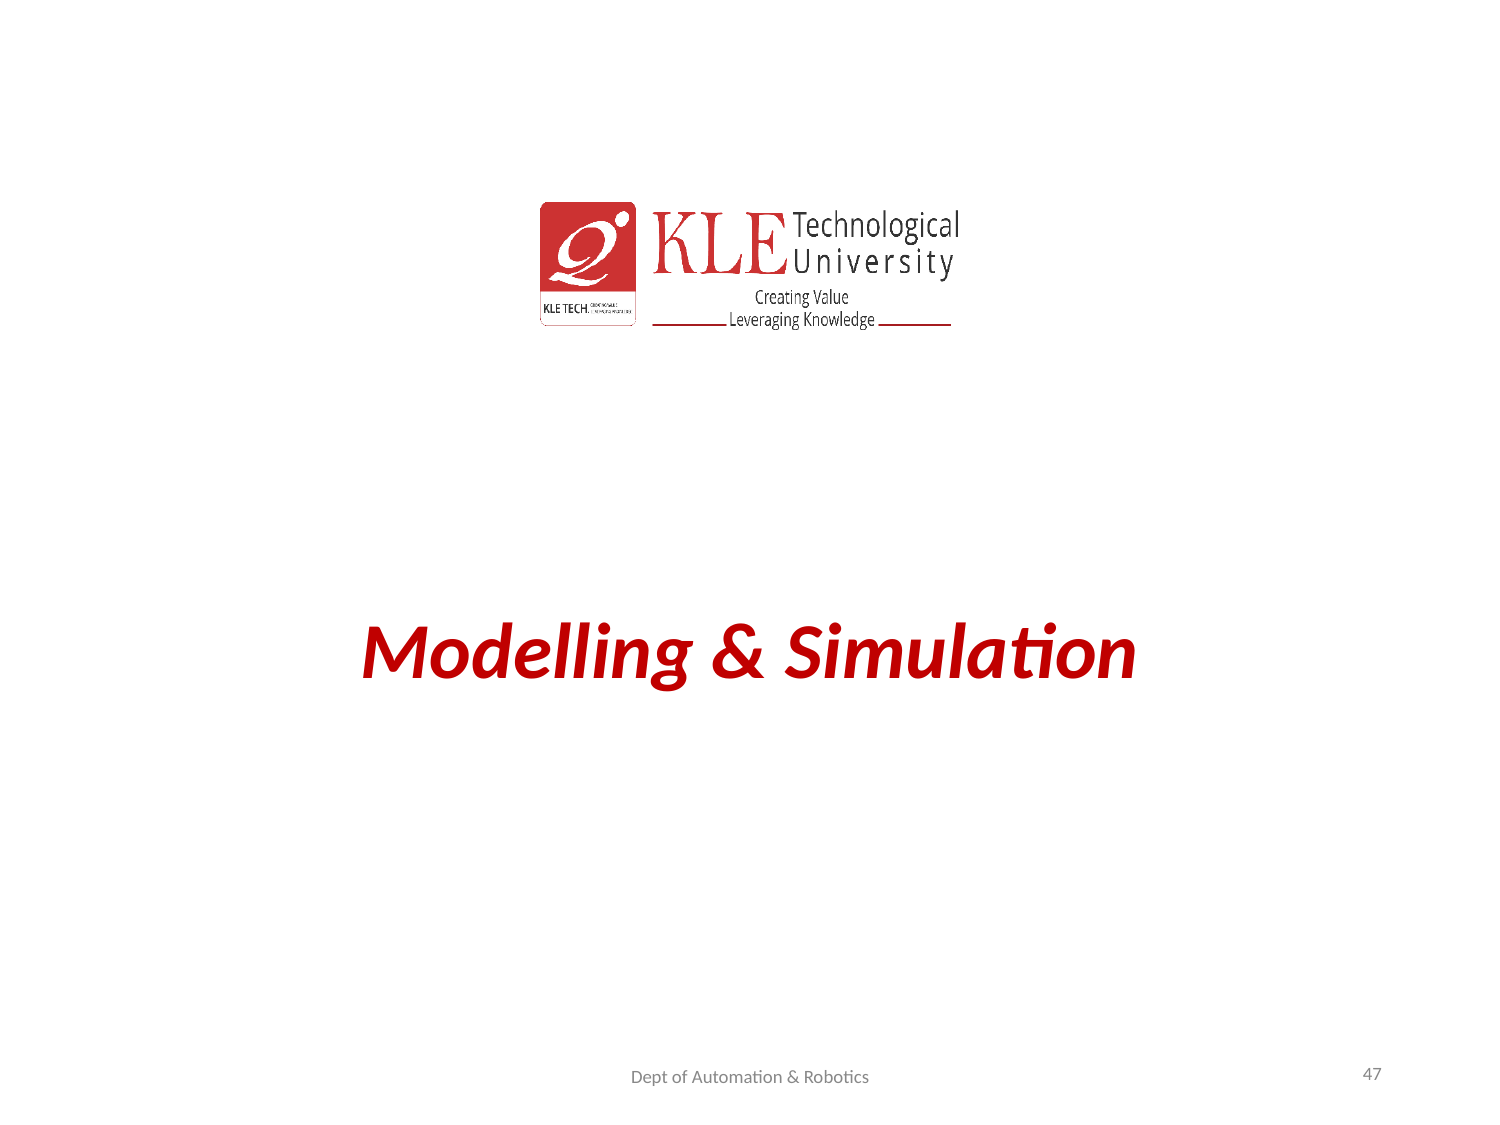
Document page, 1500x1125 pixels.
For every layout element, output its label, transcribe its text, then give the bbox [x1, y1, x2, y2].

title Modelling & Simulation [187, 311, 1313, 704]
picture [540, 195, 960, 311]
slide_number 47 [1059, 1042, 1397, 1103]
footer Dept of Automation & Robotics [496, 1045, 1004, 1106]
